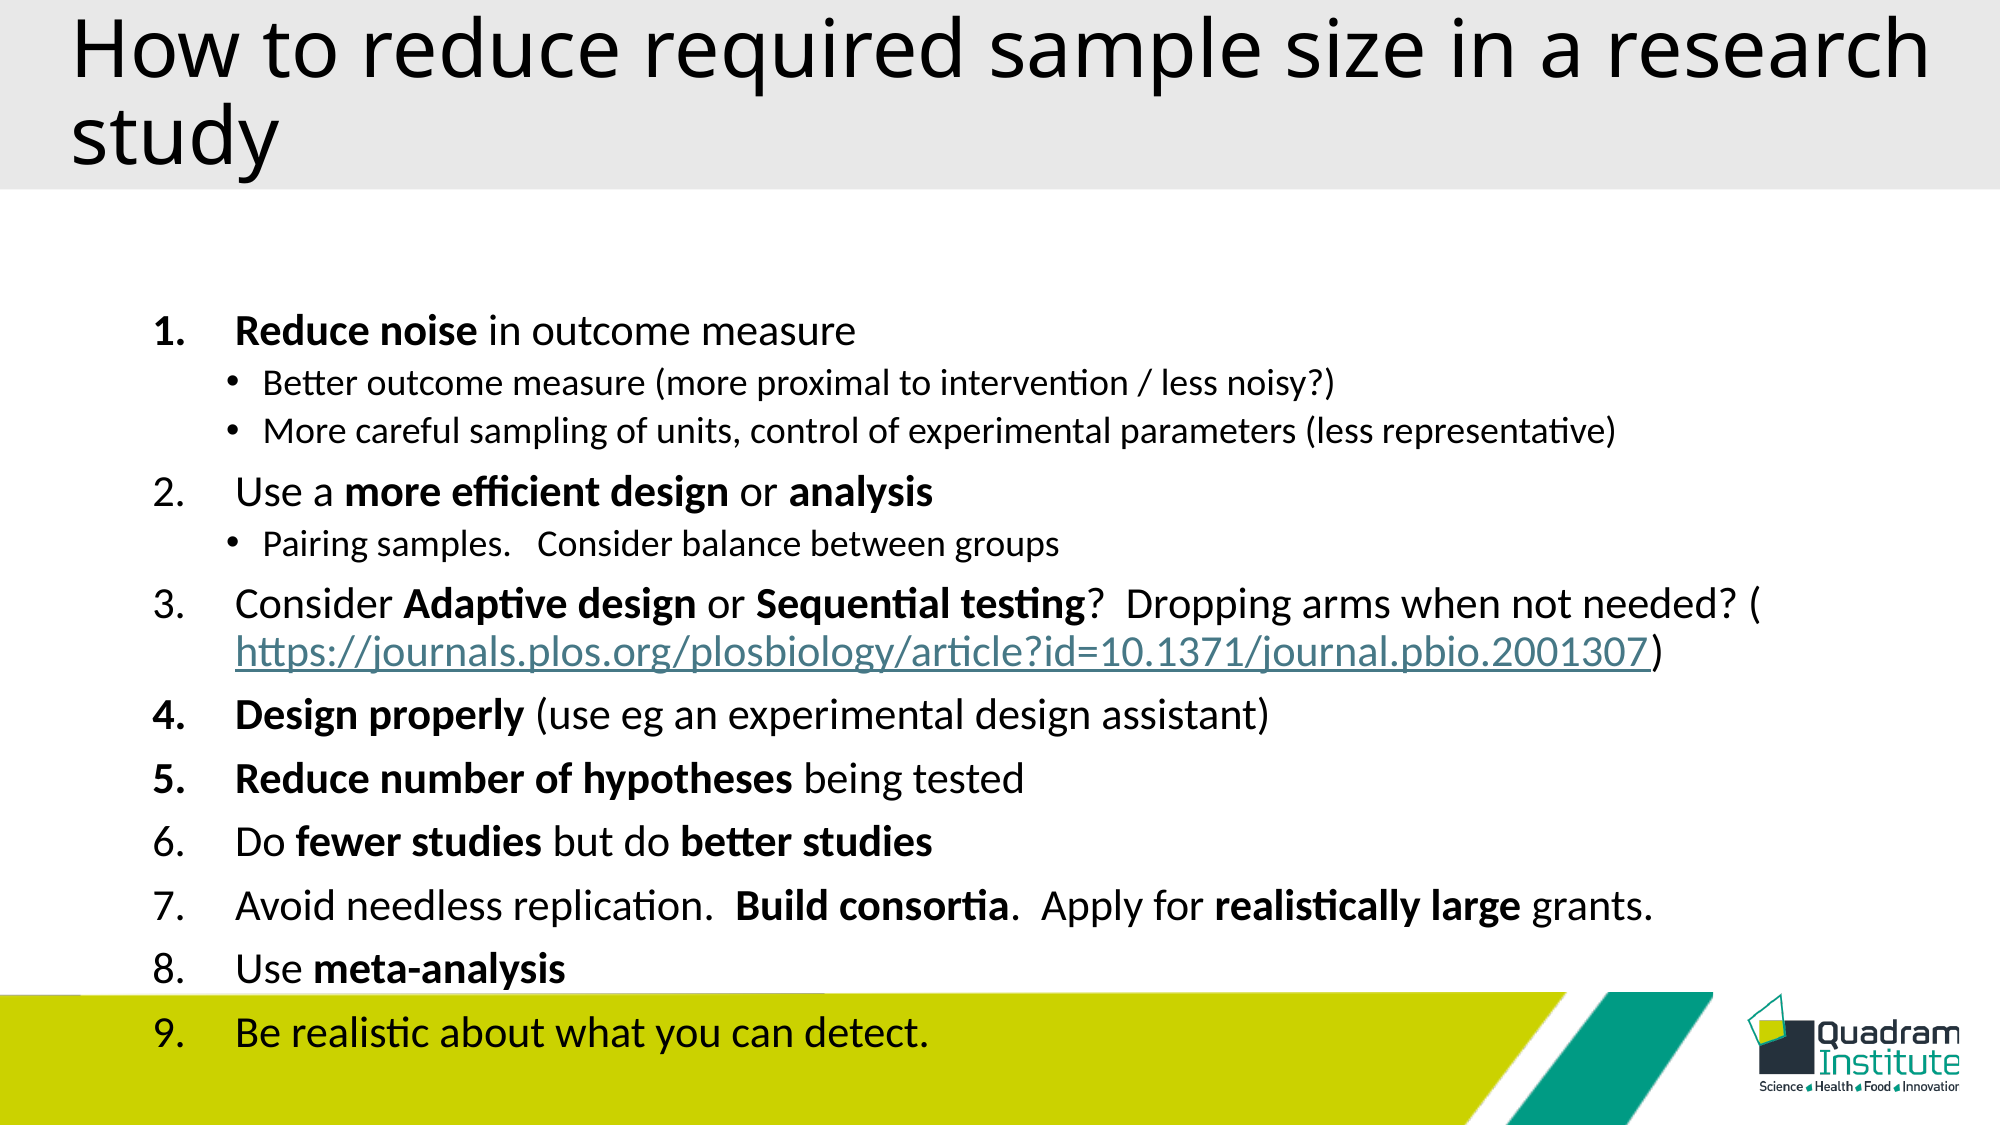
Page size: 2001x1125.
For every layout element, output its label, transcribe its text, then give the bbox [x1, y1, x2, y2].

list Reduce noise in outcome measure Better outcome measure (more proximal to intervention / less noisy?) More careful sampling of units, control of experimental parameters (less representative) Use a more efficient design or analysis Pairing samples. Consider balance between groups Consider Adaptive design or Sequential testing? Dropping arms when not needed? (https://journals.plos.org/plosbiology/article?id=10.1371/journal.pbio.2001307) Design properly (use eg an experimental design assistant) Reduce number of hypotheses being tested Do fewer studies but do better studies Avoid needless replication. Build consortia. Apply for realistically large grants. Use meta-analysis Be realistic about what you can detect. [137, 299, 1863, 1066]
title How to reduce required sample size in a research study [0, 0, 2000, 190]
